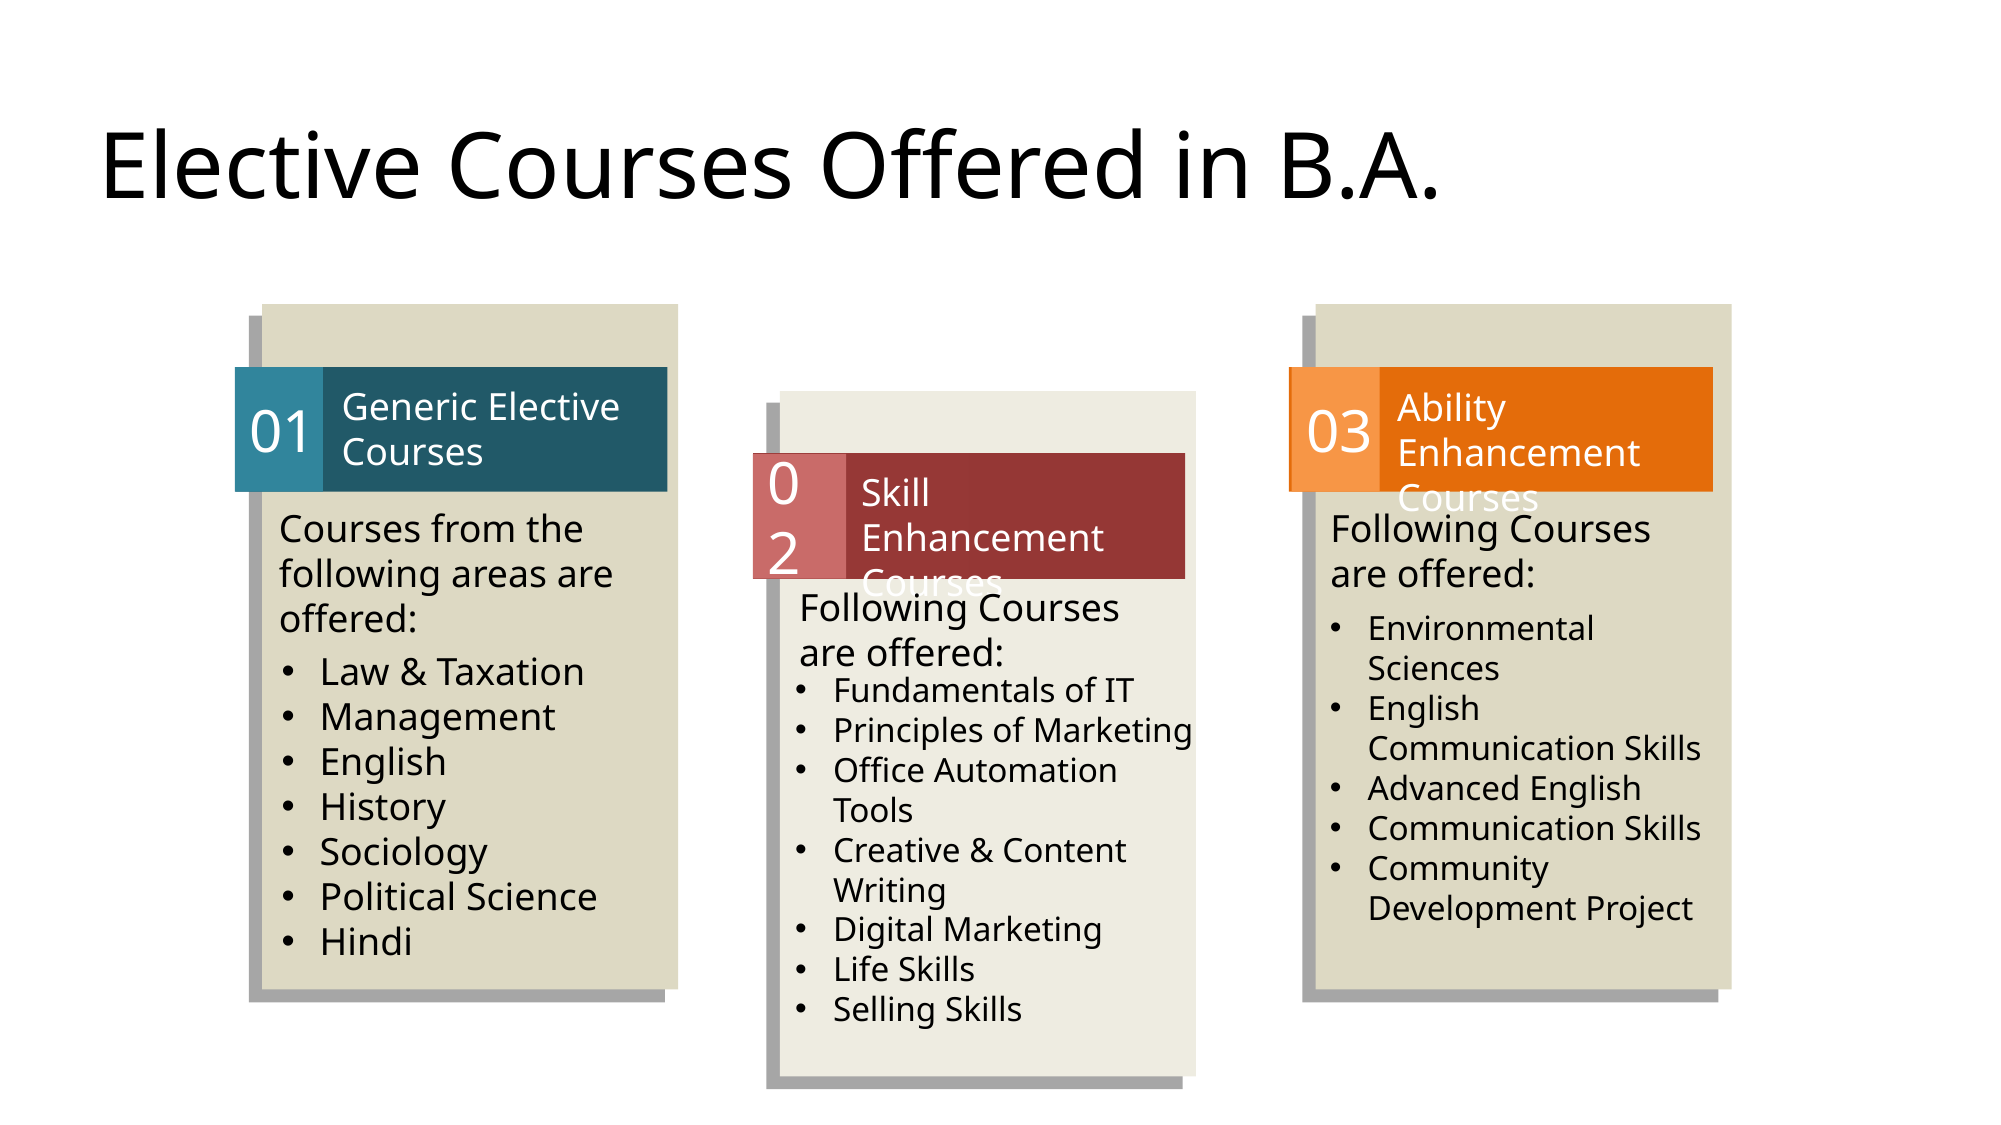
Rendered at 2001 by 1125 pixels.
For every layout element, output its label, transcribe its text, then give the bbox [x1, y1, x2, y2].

title Elective Courses Offered in B.A. [83, 59, 1863, 278]
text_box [752, 390, 1215, 1090]
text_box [234, 304, 679, 1003]
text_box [1288, 304, 1740, 1003]
